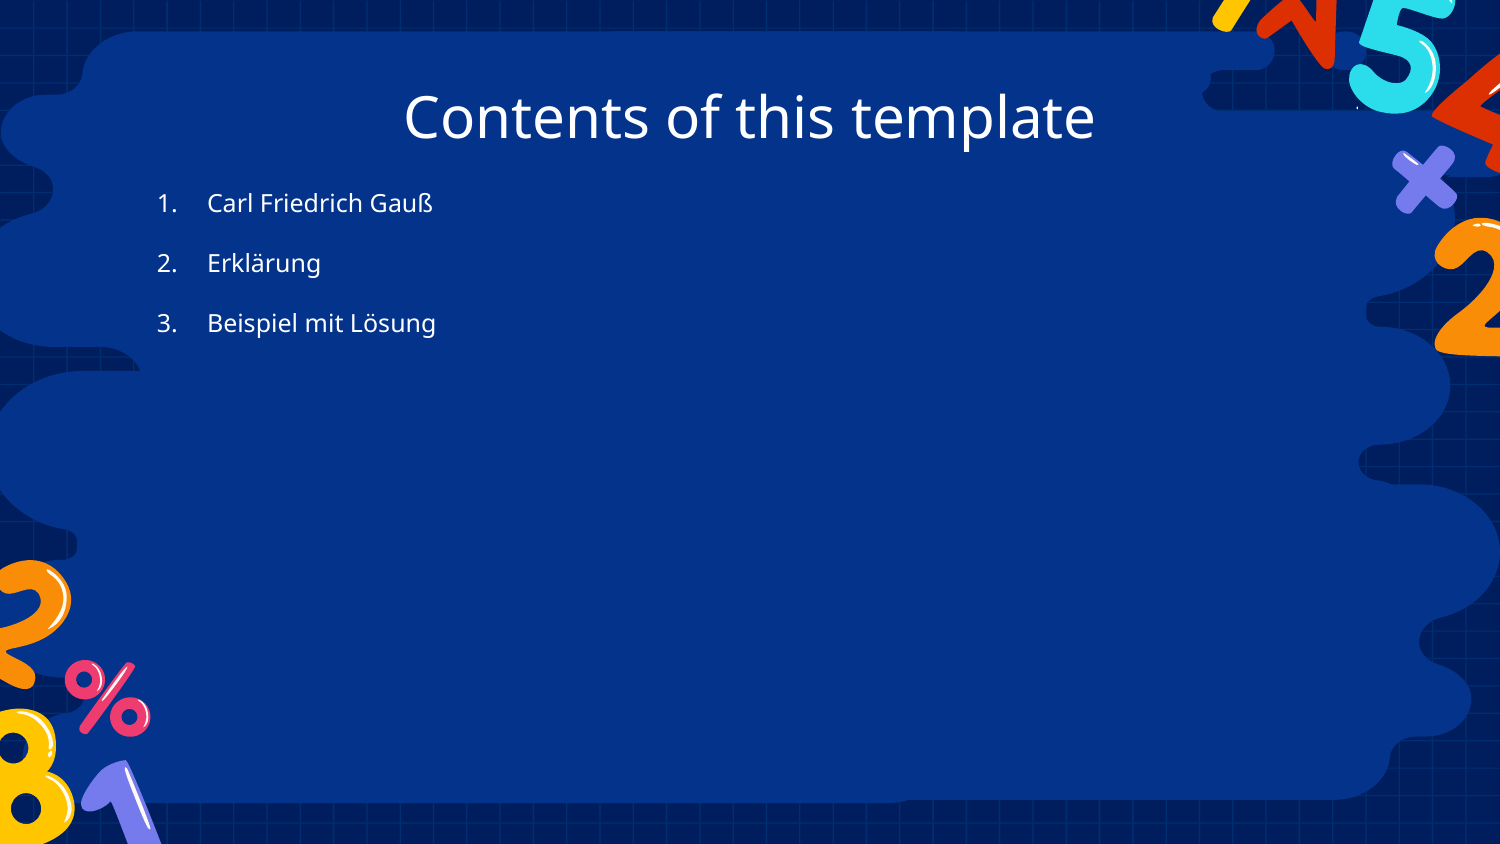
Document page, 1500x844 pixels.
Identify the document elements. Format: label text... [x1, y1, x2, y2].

title Contents of this template [116, 88, 1383, 142]
list Carl Friedrich Gauß Erklärung Beispiel mit Lösung [116, 172, 1383, 756]
